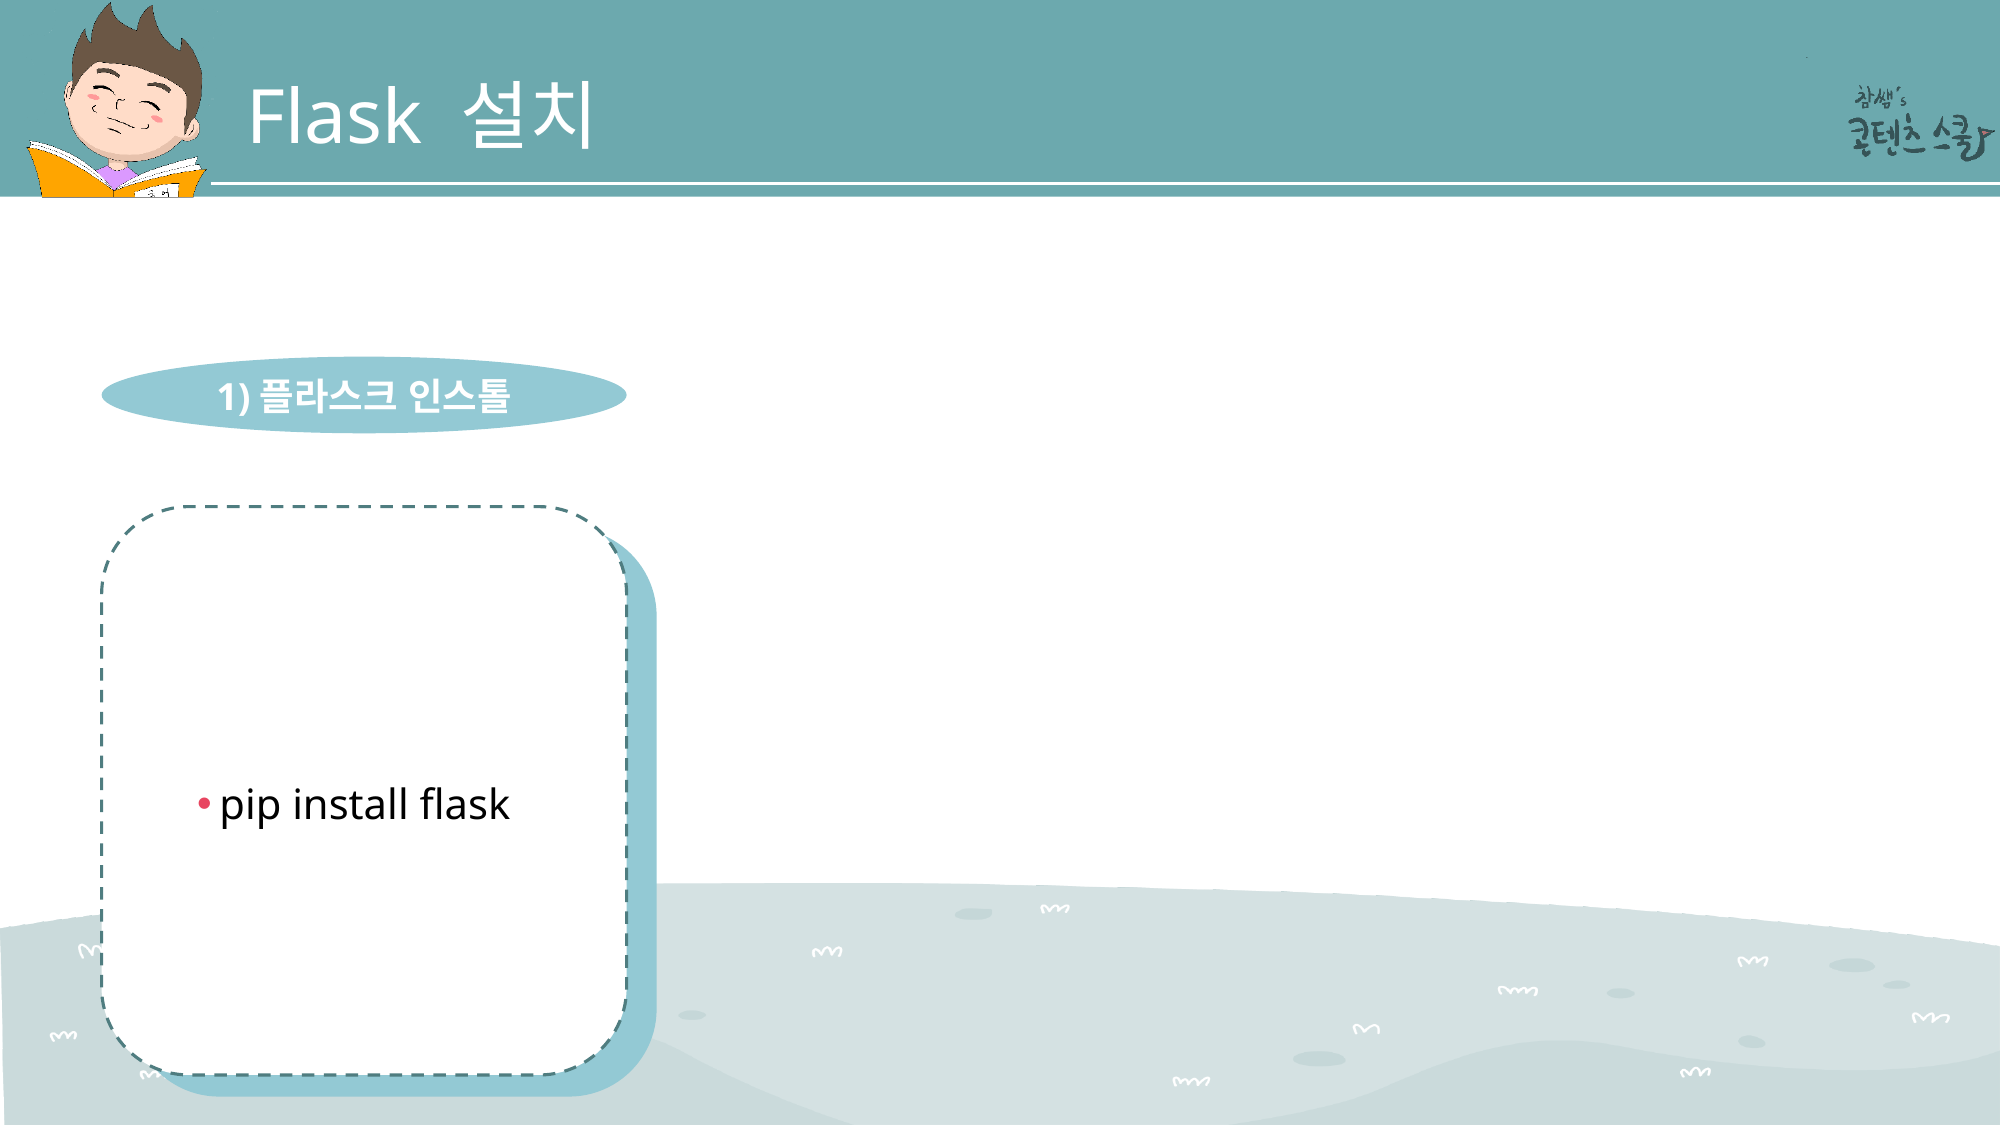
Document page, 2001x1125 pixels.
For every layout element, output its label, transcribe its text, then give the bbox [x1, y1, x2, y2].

text_box [604, 534, 658, 883]
picture [0, 883, 2000, 1125]
picture [22, 0, 224, 200]
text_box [1799, 56, 2000, 199]
text_box Flask 설치 [231, 61, 613, 167]
text_box pip install flask [100, 505, 628, 883]
text_box 1)플라스크 인스톨 [100, 355, 628, 435]
